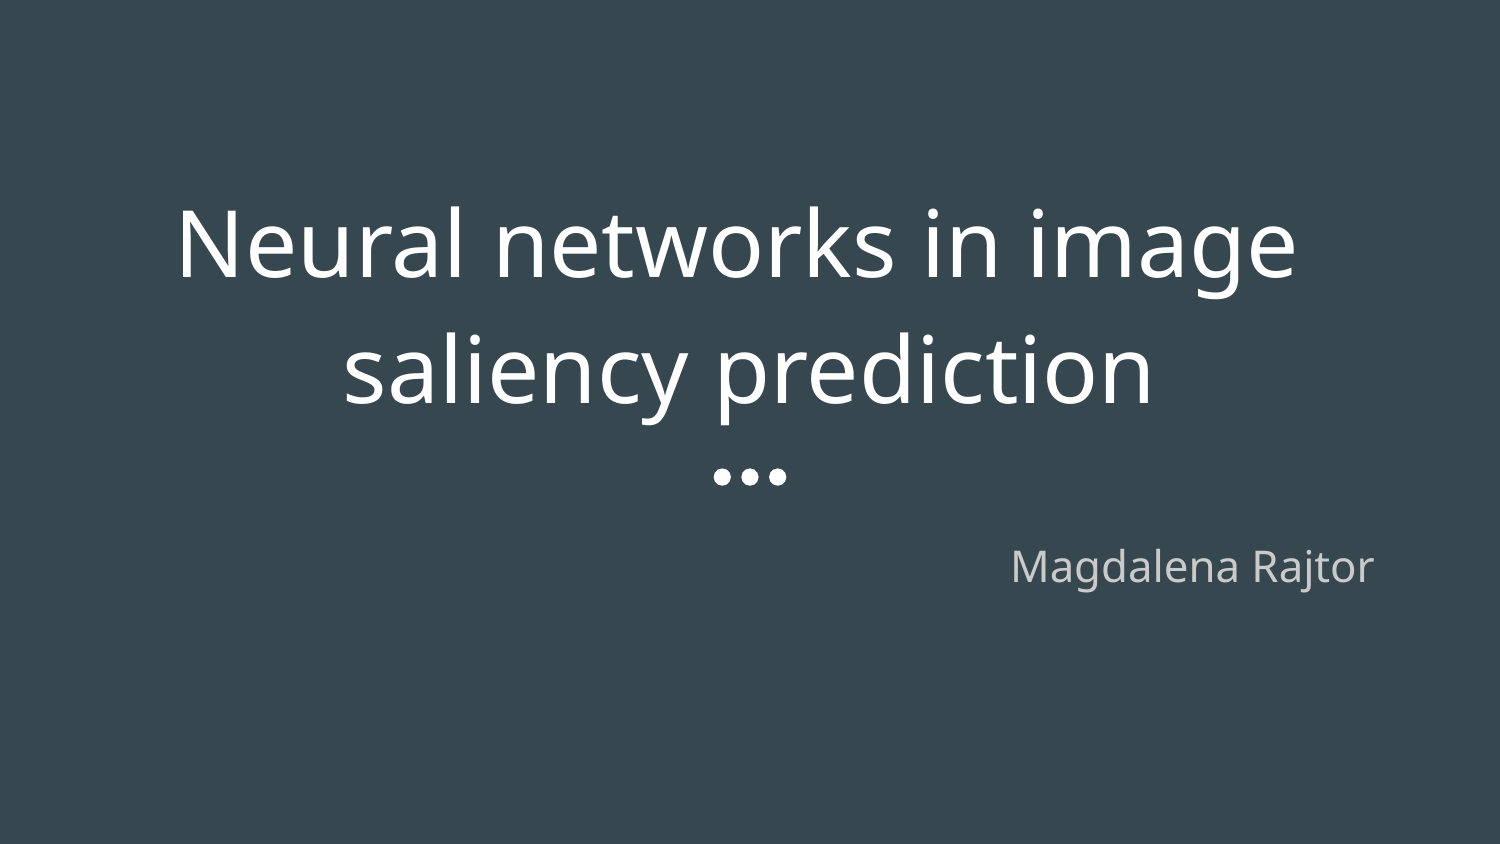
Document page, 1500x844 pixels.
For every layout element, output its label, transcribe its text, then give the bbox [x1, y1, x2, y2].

subtitle Magdalena Rajtor [110, 520, 1390, 651]
title Neural networks in image saliency prediction [110, 162, 1390, 447]
